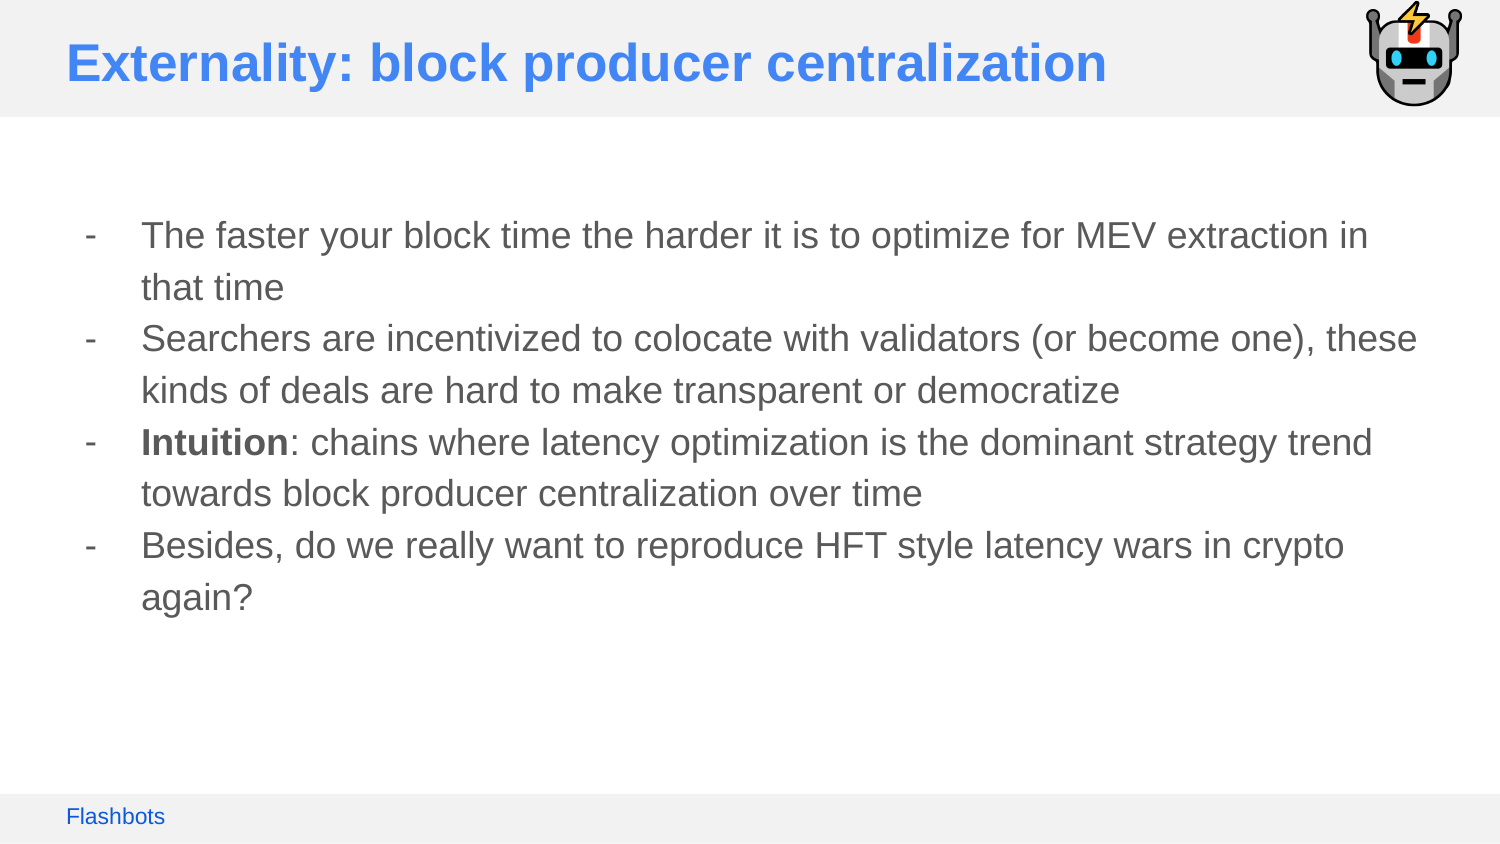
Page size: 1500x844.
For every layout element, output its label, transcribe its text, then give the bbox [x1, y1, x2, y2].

list The faster your block time the harder it is to optimize for MEV extraction in that time Searchers are incentivized to colocate with validators (or become one), these kinds of deals are hard to make transparent or democratize Intuition: chains where latency optimization is the dominant strategy trend towards block producer centralization over time Besides, do we really want to reproduce HFT style latency wars in crypto again? [51, 189, 1449, 750]
title Externality: block producer centralization [51, 13, 1449, 108]
picture [1348, 0, 1480, 124]
